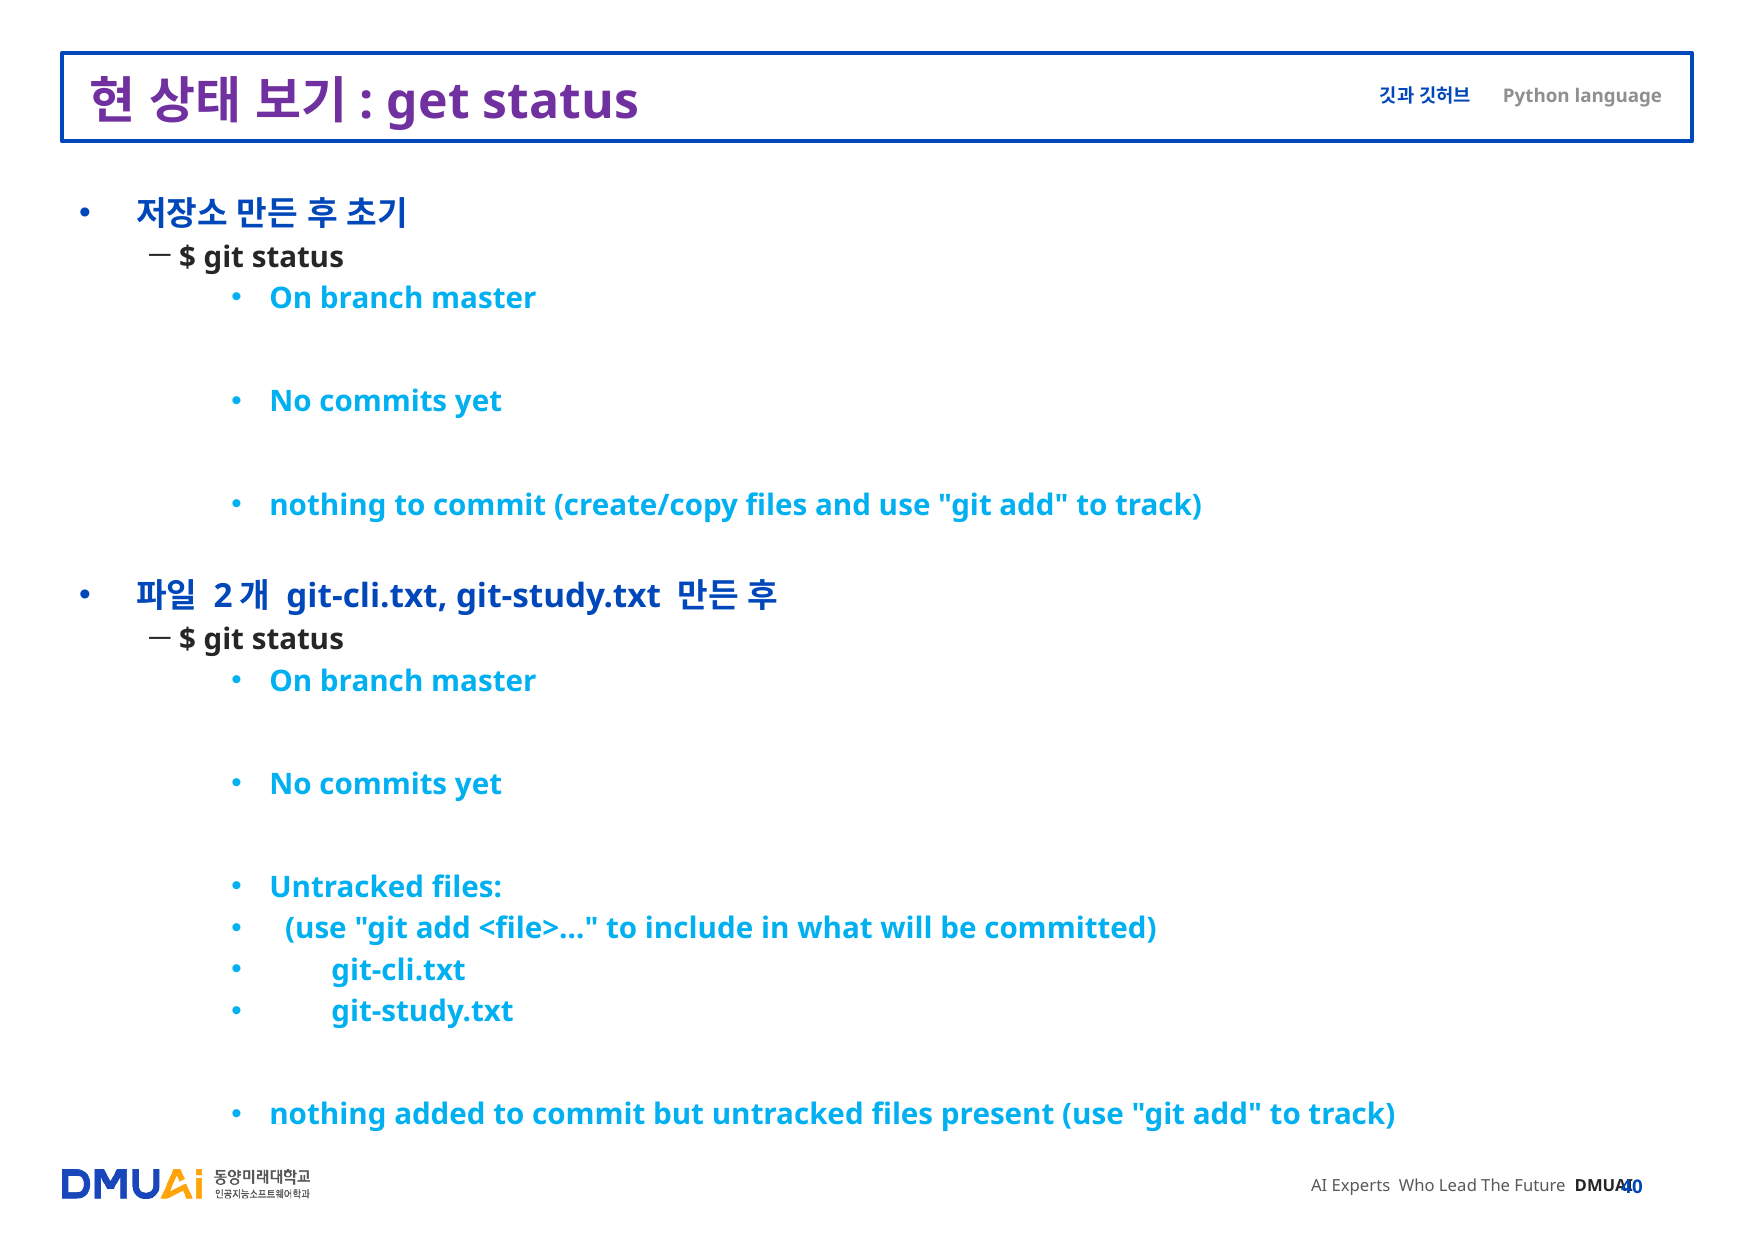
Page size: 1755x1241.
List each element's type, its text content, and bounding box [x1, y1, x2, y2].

picture [62, 1169, 310, 1199]
list 저장소 만든 후 초기 $ git status On branch master No commits yet nothing to commit (create/copy files and use "git add" to track) 파일 2개 git-cli.txt, git-study.txt 만든 후 $ git status On branch master No commits yet Untracked files: (use "git add <file>..." to include in what will be committed) git-cli.txt git-study.txt nothing added to commit but untracked files present (use "git add" to track) [62, 183, 1681, 1140]
title 현 상태 보기: get status [72, 69, 1586, 128]
